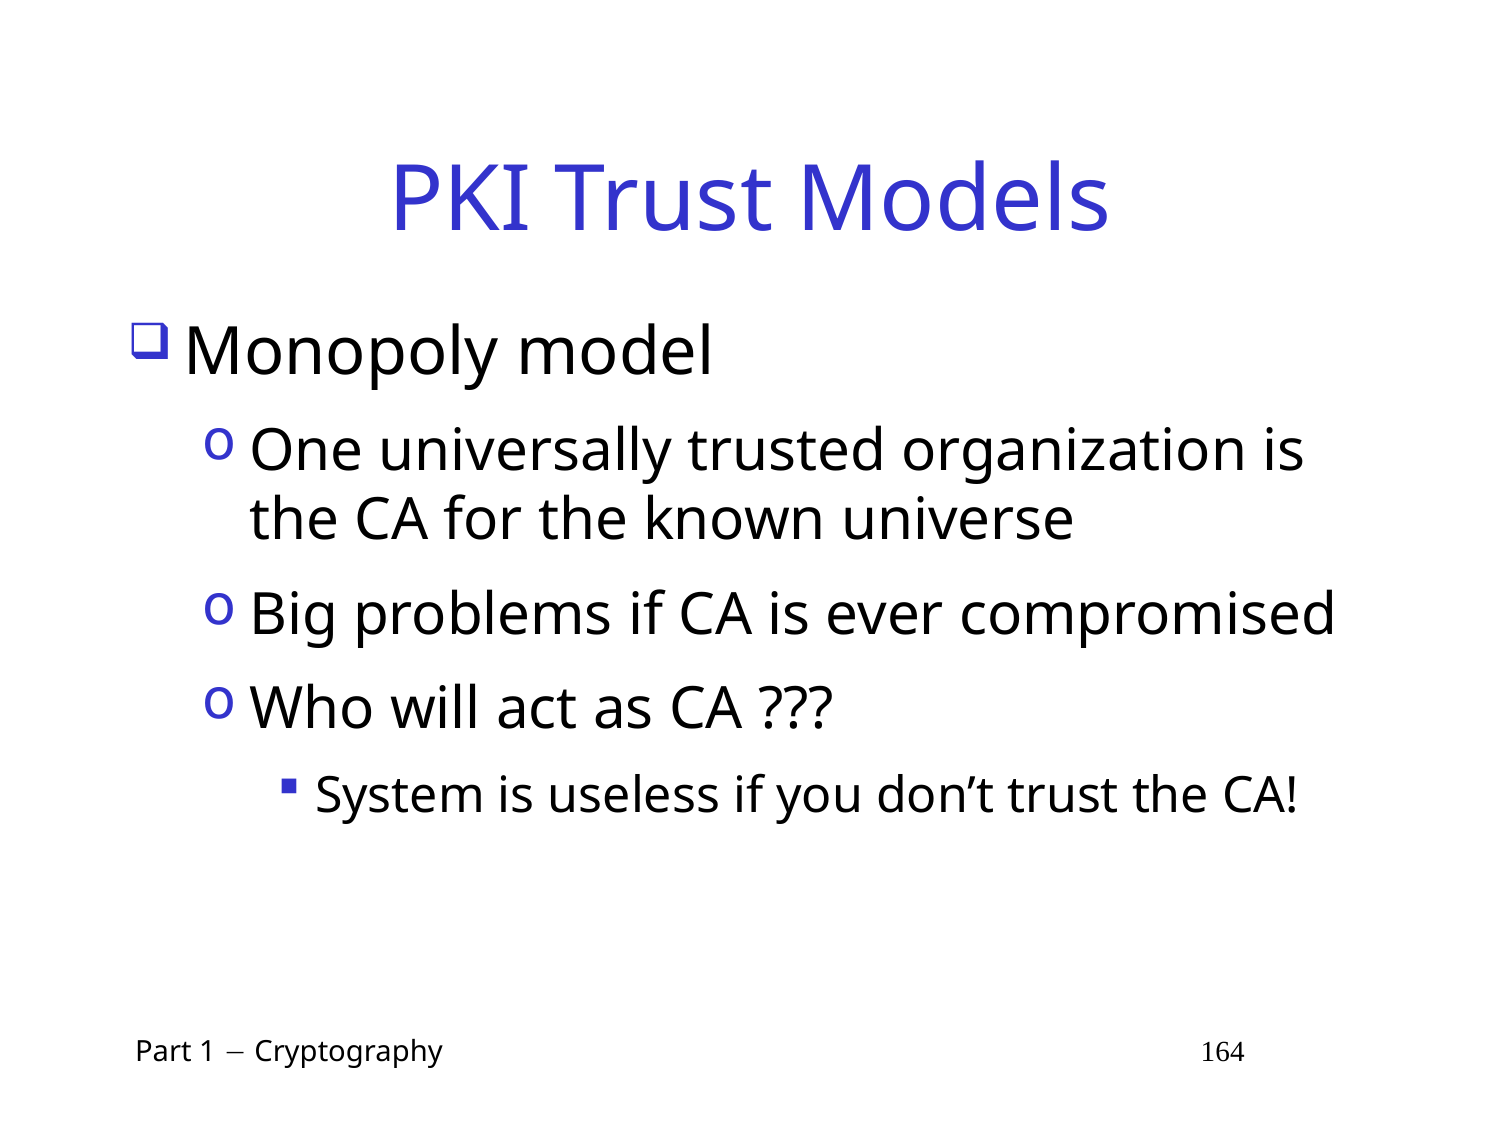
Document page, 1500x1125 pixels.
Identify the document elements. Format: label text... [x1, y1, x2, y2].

footer Part 1  Cryptography 164 [112, 1024, 1401, 1101]
list Monopoly model One universally trusted organization is the CA for the known universe Big problems if CA is ever compromised Who will act as CA ??? System is useless if you don’t trust the CA! [112, 299, 1413, 976]
title PKI Trust Models [112, 99, 1388, 288]
